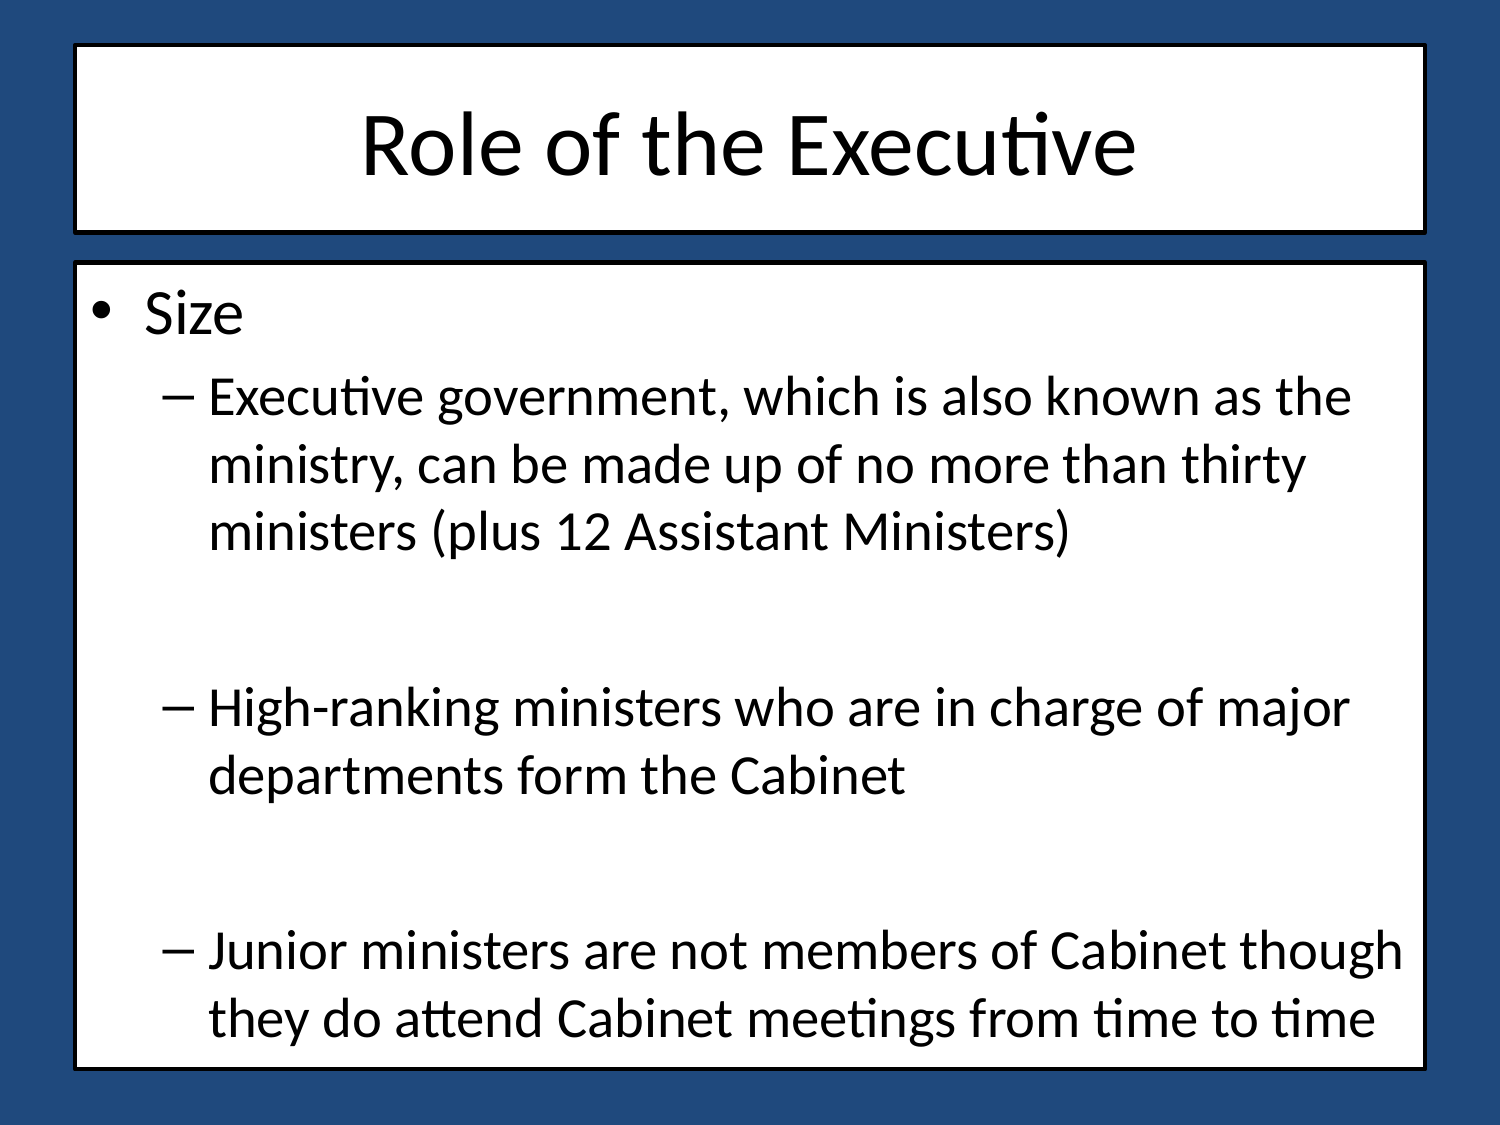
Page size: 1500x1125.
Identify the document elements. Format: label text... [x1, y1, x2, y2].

title Role of the Executive [73, 43, 1427, 235]
list Size Executive government, which is also known as the ministry, can be made up of no more than thirty ministers (plus 12 Assistant Ministers) High-ranking ministers who are in charge of major departments form the Cabinet Junior ministers are not members of Cabinet though they do attend Cabinet meetings from time to time [73, 260, 1427, 1071]
